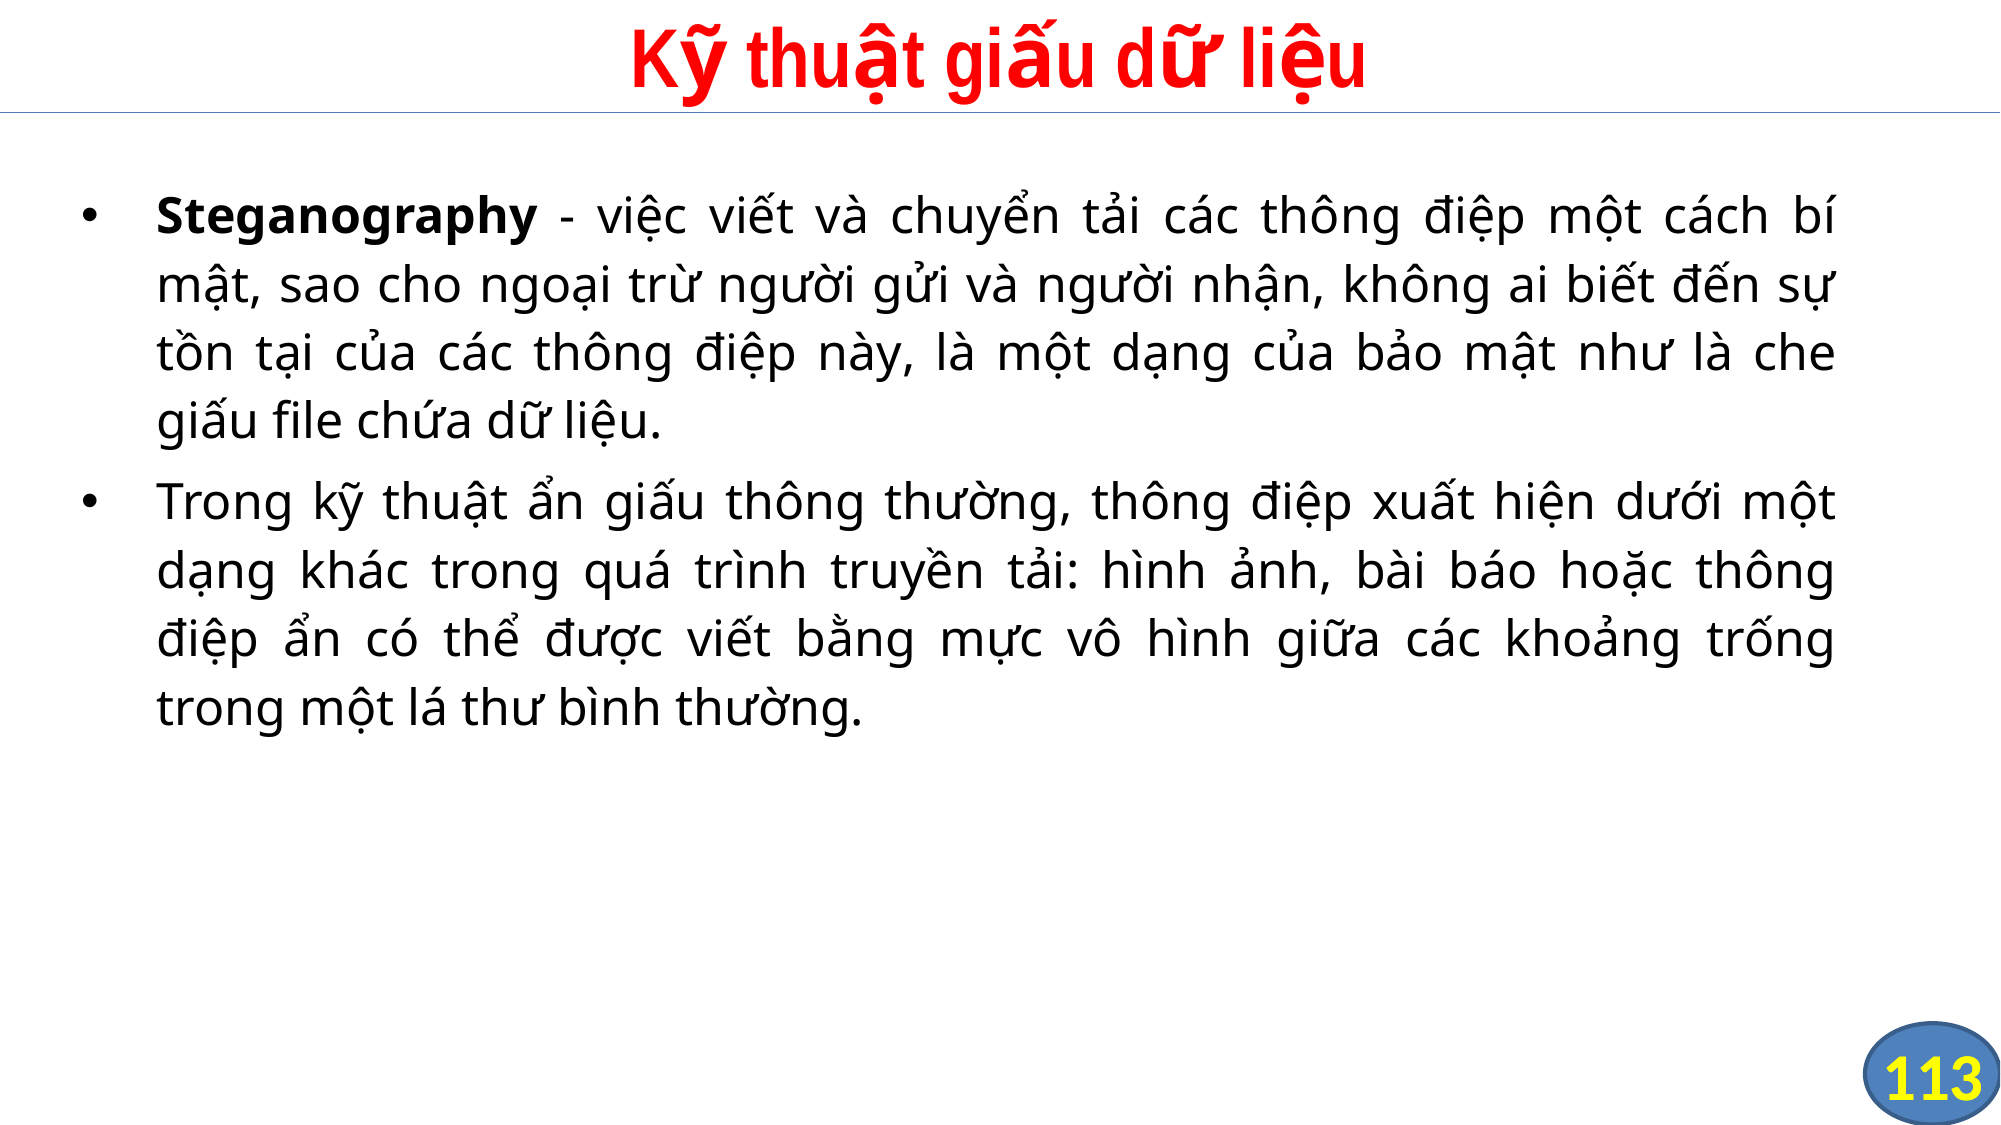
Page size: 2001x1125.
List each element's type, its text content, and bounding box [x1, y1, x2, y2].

title Kỹ thuật giấu dữ liệu [0, 0, 2000, 113]
slide_number 113 [1866, 1023, 2000, 1125]
list Steganography - việc viết và chuyển tải các thông điệp một cách bí mật, sao cho ngoại trừ người gửi và người nhận, không ai biết đến sự tồn tại của các thông điệp này, là một dạng của bảo mật như là che giấu file chứa dữ liệu. Trong kỹ thuật ẩn giấu thông thường, thông điệp xuất hiện dưới một dạng khác trong quá trình truyền tải: hình ảnh, bài báo hoặc thông điệp ẩn có thể được viết bằng mực vô hình giữa các khoảng trống trong một lá thư bình thường. [66, 167, 1853, 1068]
